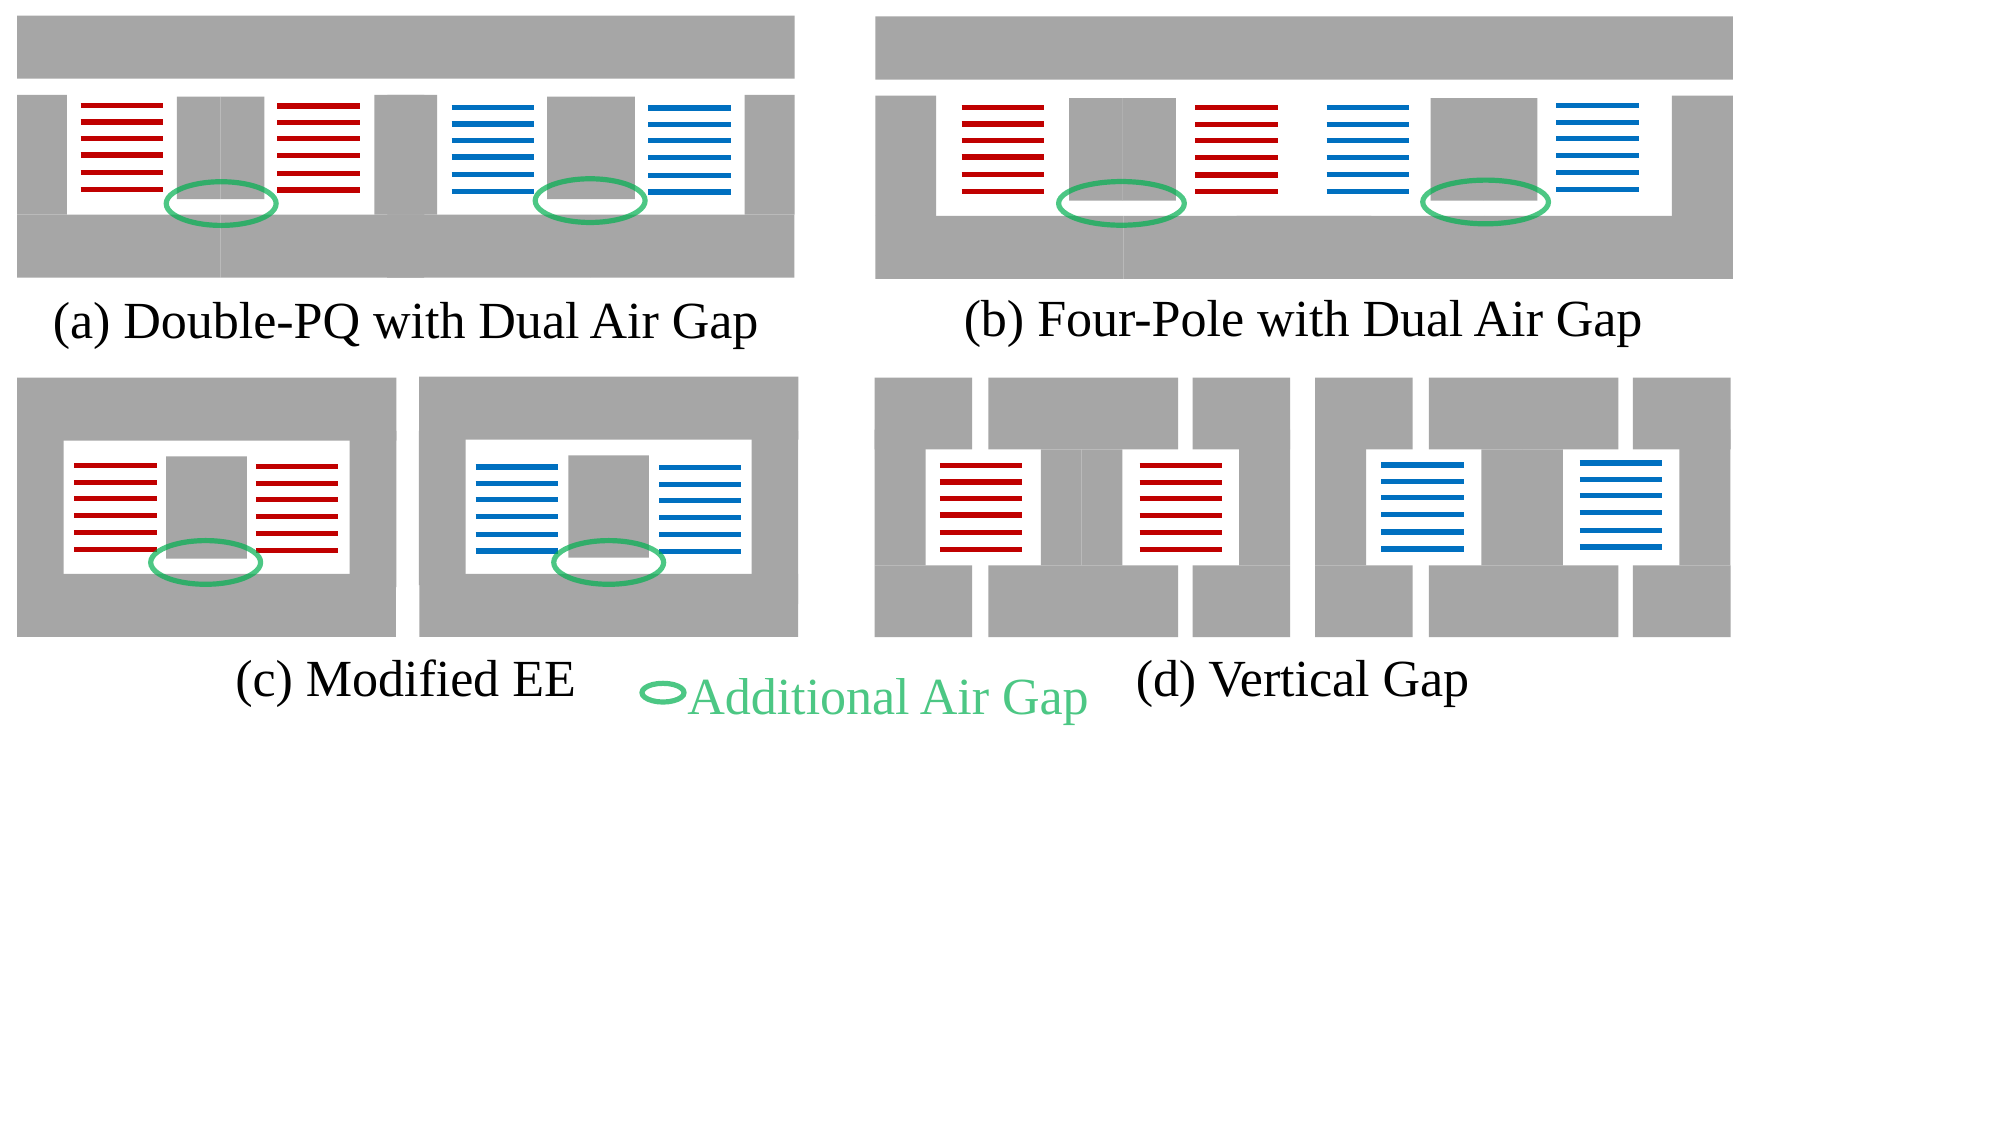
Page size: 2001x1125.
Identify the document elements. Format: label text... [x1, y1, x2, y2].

text_box [743, 93, 796, 213]
text_box [1631, 564, 1732, 639]
text_box [1122, 214, 1235, 276]
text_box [80, 104, 164, 190]
text_box [987, 564, 1180, 636]
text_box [1194, 107, 1279, 193]
text_box [164, 180, 278, 227]
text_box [939, 464, 1023, 550]
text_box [450, 106, 535, 192]
text_box [15, 14, 796, 80]
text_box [276, 105, 361, 191]
text_box [874, 15, 1735, 81]
text_box (b) Four-Pole with Dual Air Gap [874, 276, 1733, 354]
text_box [1191, 376, 1292, 451]
text_box [165, 455, 248, 546]
text_box [1237, 451, 1292, 564]
text_box (c) Modified EE [16, 636, 795, 715]
text_box [1235, 214, 1483, 276]
text_box [533, 177, 647, 225]
text_box [1429, 97, 1482, 189]
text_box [647, 107, 732, 193]
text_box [960, 106, 1045, 192]
text_box [1480, 451, 1521, 564]
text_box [1325, 107, 1410, 193]
text_box [1068, 97, 1121, 189]
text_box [73, 465, 158, 551]
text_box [1138, 464, 1223, 551]
text_box [567, 454, 650, 546]
text_box [589, 213, 796, 279]
text_box [386, 93, 439, 213]
text_box [418, 572, 800, 639]
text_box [1579, 462, 1663, 548]
text_box [1057, 179, 1186, 227]
text_box [373, 93, 386, 213]
text_box [149, 539, 263, 586]
text_box [417, 429, 467, 587]
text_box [1380, 464, 1465, 550]
text_box [1080, 451, 1124, 564]
text_box [386, 213, 589, 279]
text_box [15, 213, 219, 279]
text_box [1631, 376, 1732, 451]
text_box (d) Vertical Gap [874, 636, 1731, 715]
text_box [1427, 376, 1620, 451]
text_box [1313, 564, 1414, 636]
text_box [552, 539, 666, 586]
text_box [1427, 564, 1620, 636]
text_box [15, 572, 397, 639]
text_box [658, 466, 742, 552]
text_box [1191, 564, 1292, 636]
text_box [987, 376, 1180, 451]
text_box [475, 466, 559, 552]
text_box [1121, 97, 1177, 190]
text_box [750, 441, 800, 572]
text_box [873, 451, 927, 564]
text_box [640, 681, 686, 704]
text_box [1678, 451, 1732, 564]
text_box Additional Air Gap [671, 655, 1105, 733]
text_box [1521, 451, 1564, 564]
text_box [219, 95, 266, 188]
text_box [873, 376, 974, 451]
text_box [418, 375, 800, 441]
text_box [1482, 97, 1539, 188]
text_box [1670, 94, 1734, 214]
text_box [1421, 178, 1551, 226]
text_box [1313, 376, 1414, 451]
text_box [589, 95, 636, 186]
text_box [255, 465, 339, 551]
text_box [219, 213, 386, 279]
text_box [874, 94, 938, 214]
text_box [15, 376, 398, 442]
text_box [348, 429, 398, 589]
text_box [1483, 214, 1735, 281]
text_box [874, 214, 1122, 276]
text_box [15, 93, 69, 213]
text_box [546, 95, 589, 185]
text_box [15, 442, 65, 572]
text_box [1039, 451, 1080, 564]
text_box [1555, 105, 1640, 191]
text_box [1313, 451, 1368, 564]
text_box [175, 95, 219, 189]
text_box [873, 564, 974, 639]
text_box (a) Double-PQ with Dual Air Gap [16, 279, 795, 357]
